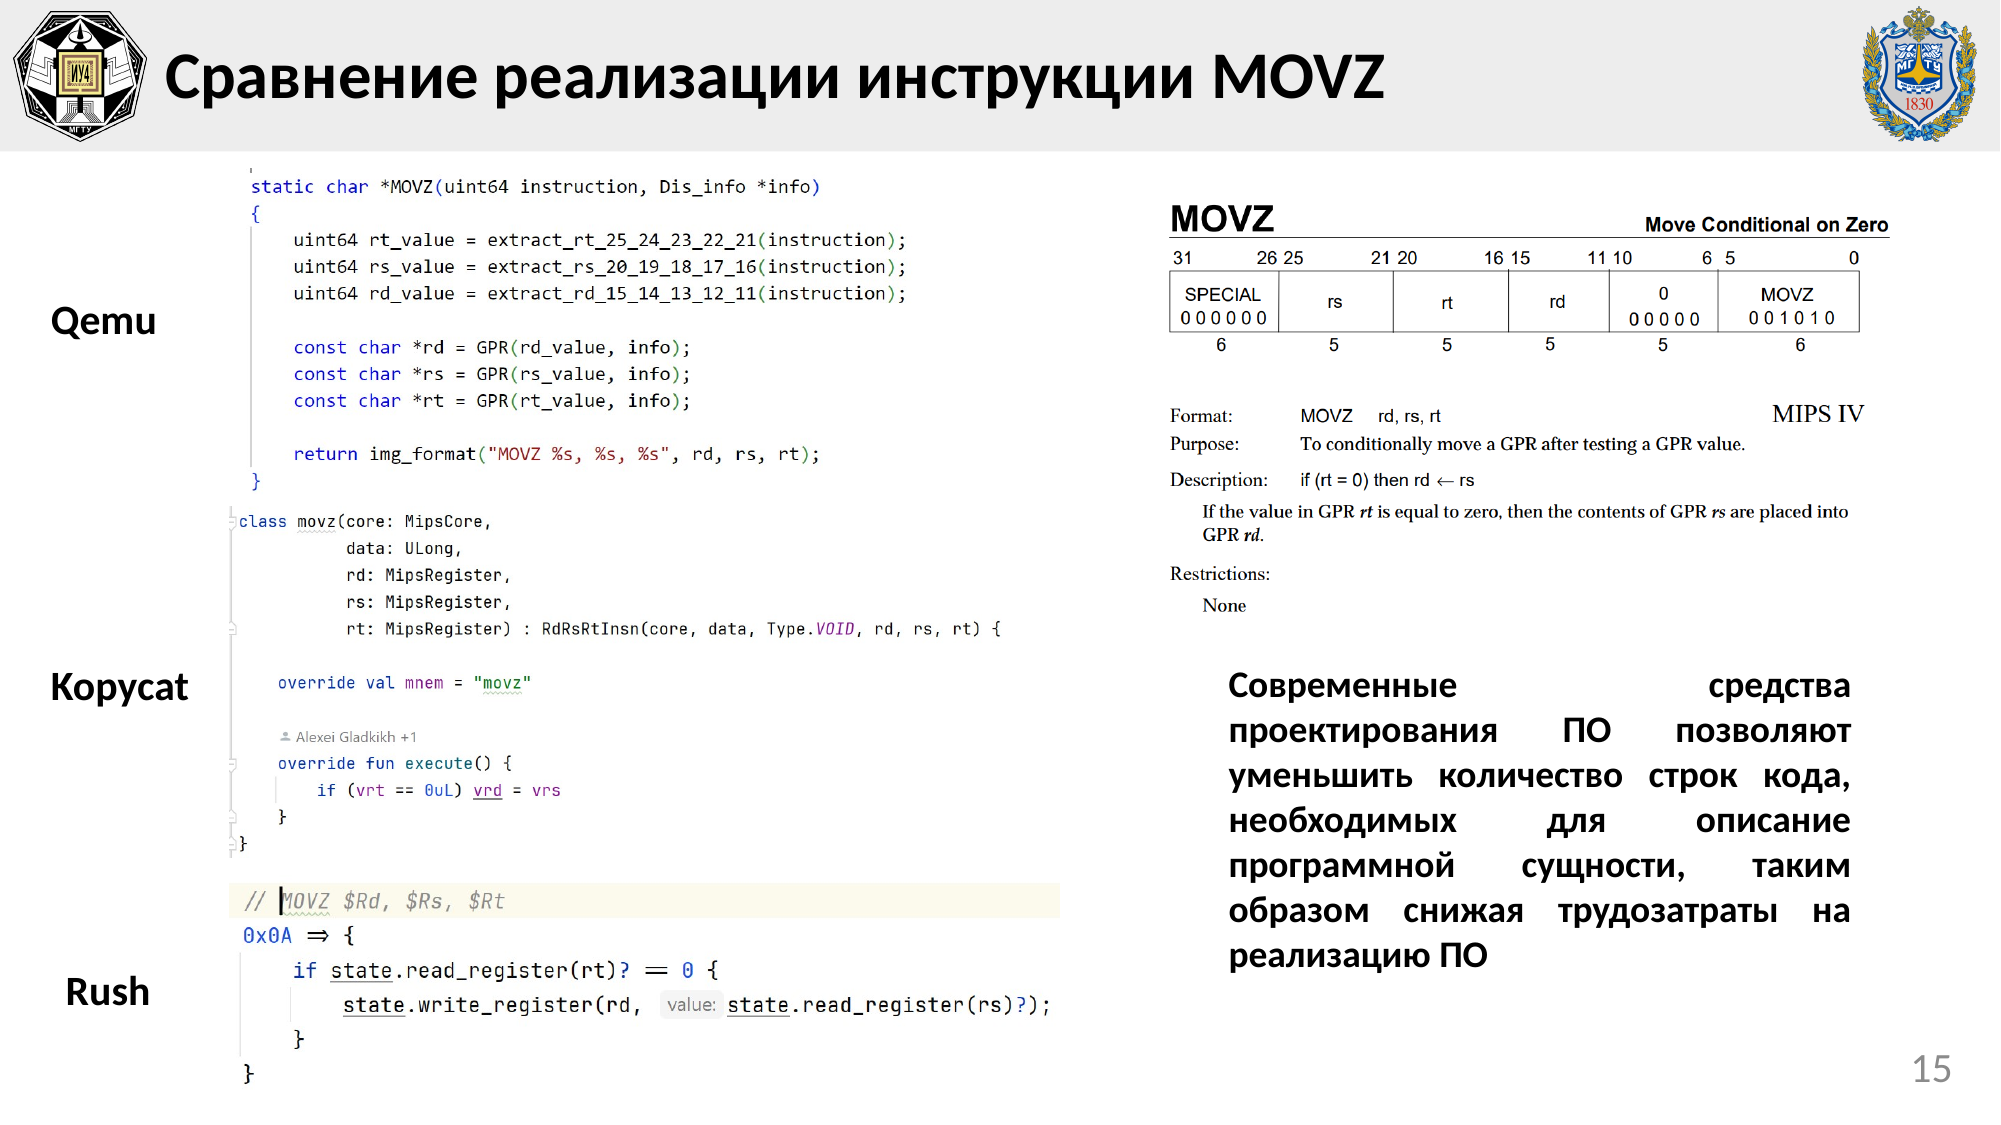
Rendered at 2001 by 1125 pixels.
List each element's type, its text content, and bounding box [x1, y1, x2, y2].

picture [229, 506, 1015, 858]
text_box Rush [50, 956, 229, 1021]
picture [229, 168, 923, 502]
text_box Qemu [36, 285, 229, 351]
text_box Современные средства проектирования ПО позволяют уменьшить количество строк кода, необходимых для описание программной сущности, таким образом снижая трудозатраты на реализацию ПО [1213, 652, 1867, 983]
picture [1862, 5, 1977, 142]
picture [13, 11, 147, 142]
picture [1151, 191, 1920, 625]
picture [229, 875, 1060, 1097]
text_box Сравнение реализации инструкции MOVZ [0, 0, 2000, 152]
text_box Kopycat [36, 651, 229, 717]
slide_number 15 [1517, 1036, 1968, 1097]
